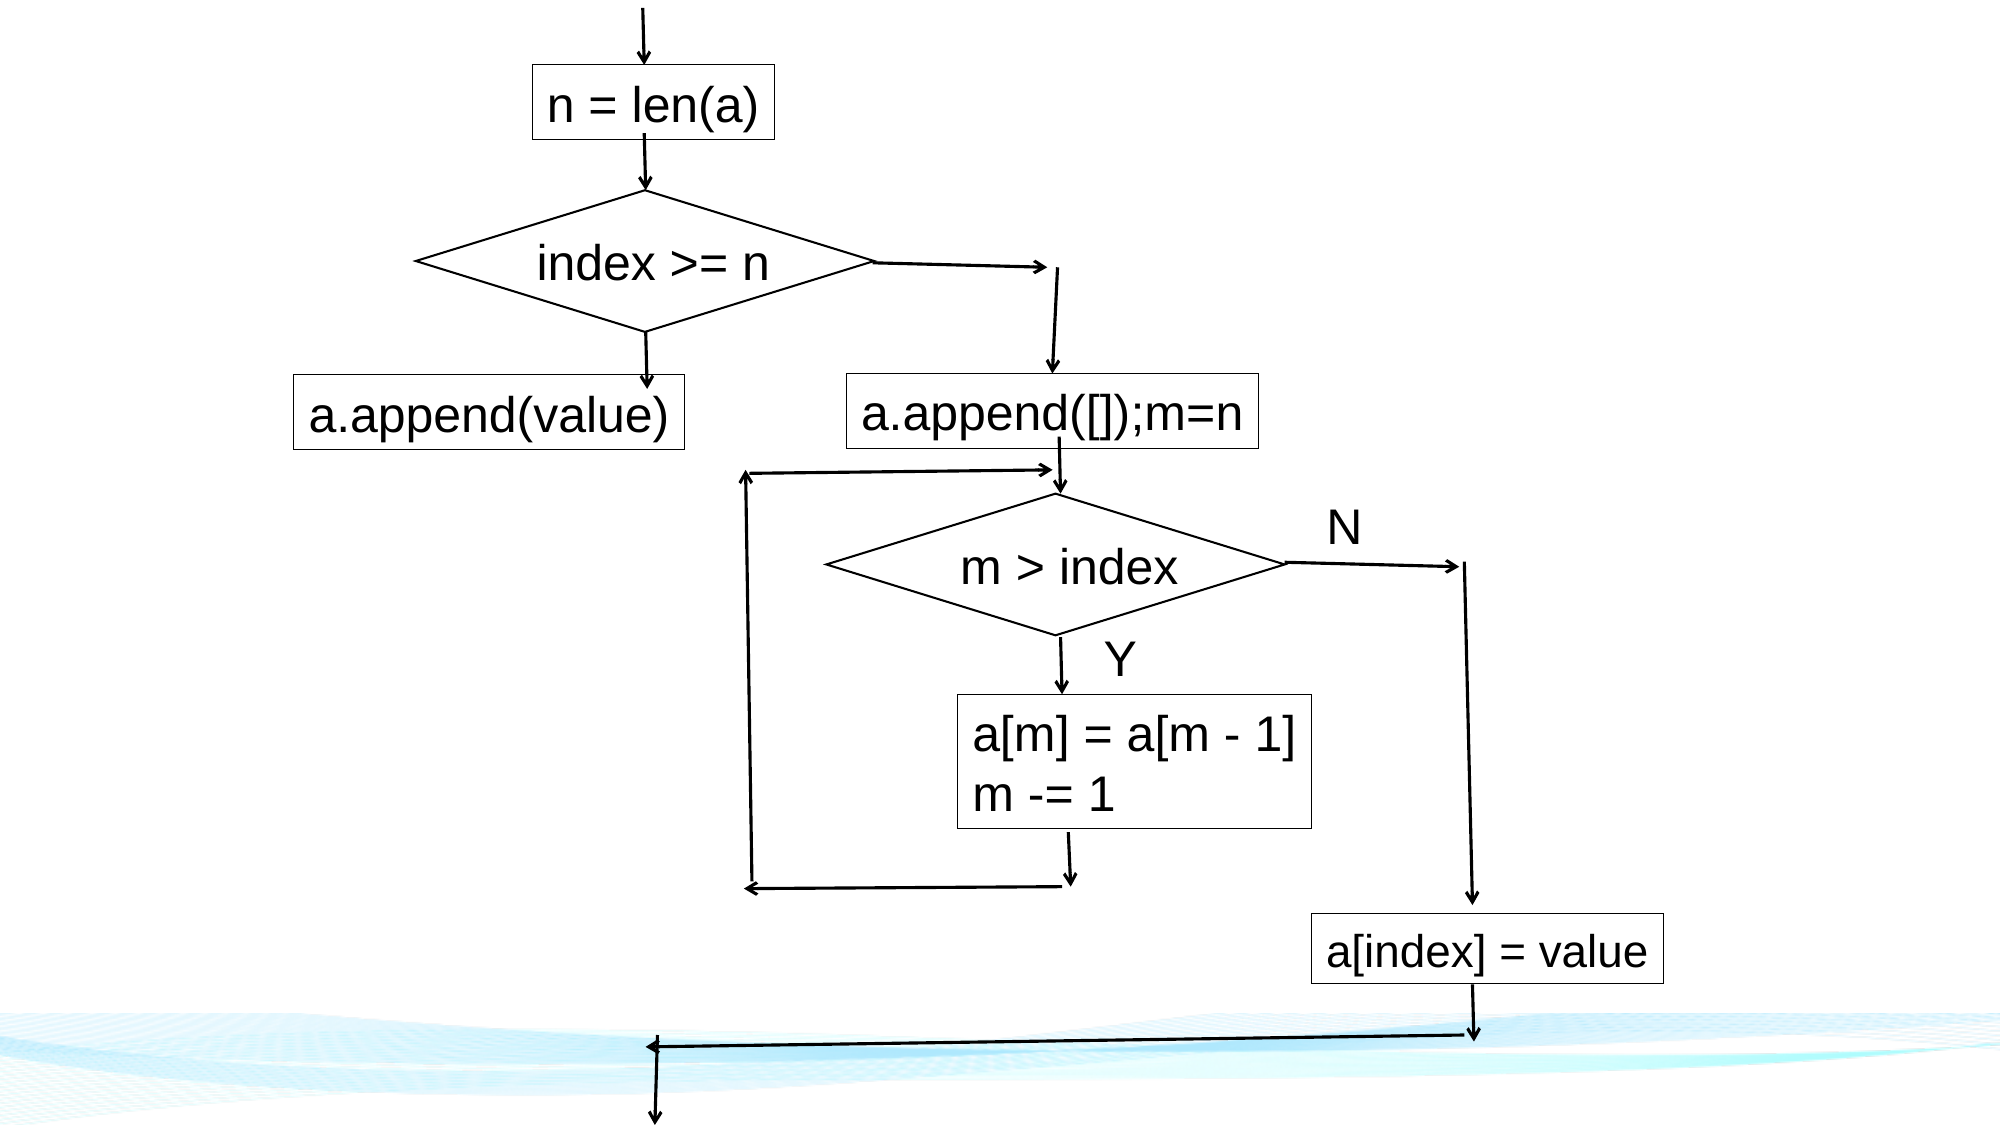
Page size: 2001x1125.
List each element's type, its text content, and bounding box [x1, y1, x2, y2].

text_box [749, 469, 1053, 474]
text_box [654, 1034, 658, 1125]
slide_number [494, 1033, 938, 1086]
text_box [1052, 267, 1058, 374]
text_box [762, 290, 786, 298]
text_box N [1311, 486, 1378, 562]
text_box a.append([]);m=n [846, 373, 1259, 449]
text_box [658, 1034, 1465, 1047]
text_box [1464, 561, 1473, 906]
text_box [822, 492, 1284, 637]
picture [0, 1013, 2000, 1125]
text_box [645, 1034, 654, 1047]
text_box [1284, 562, 1460, 567]
text_box a[index] = value [1311, 913, 1664, 984]
text_box [412, 189, 878, 333]
text_box n = len(a) [532, 64, 775, 140]
text_box a.append(value) [293, 374, 685, 450]
text_box m > index [1167, 526, 1194, 535]
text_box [872, 262, 1048, 268]
text_box index >= n [758, 223, 786, 232]
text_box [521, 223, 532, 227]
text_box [745, 469, 752, 882]
text_box a[m] = a[m - 1] m -= 1 [957, 694, 1312, 829]
text_box m > index [1170, 594, 1194, 602]
text_box Y [1088, 618, 1152, 694]
